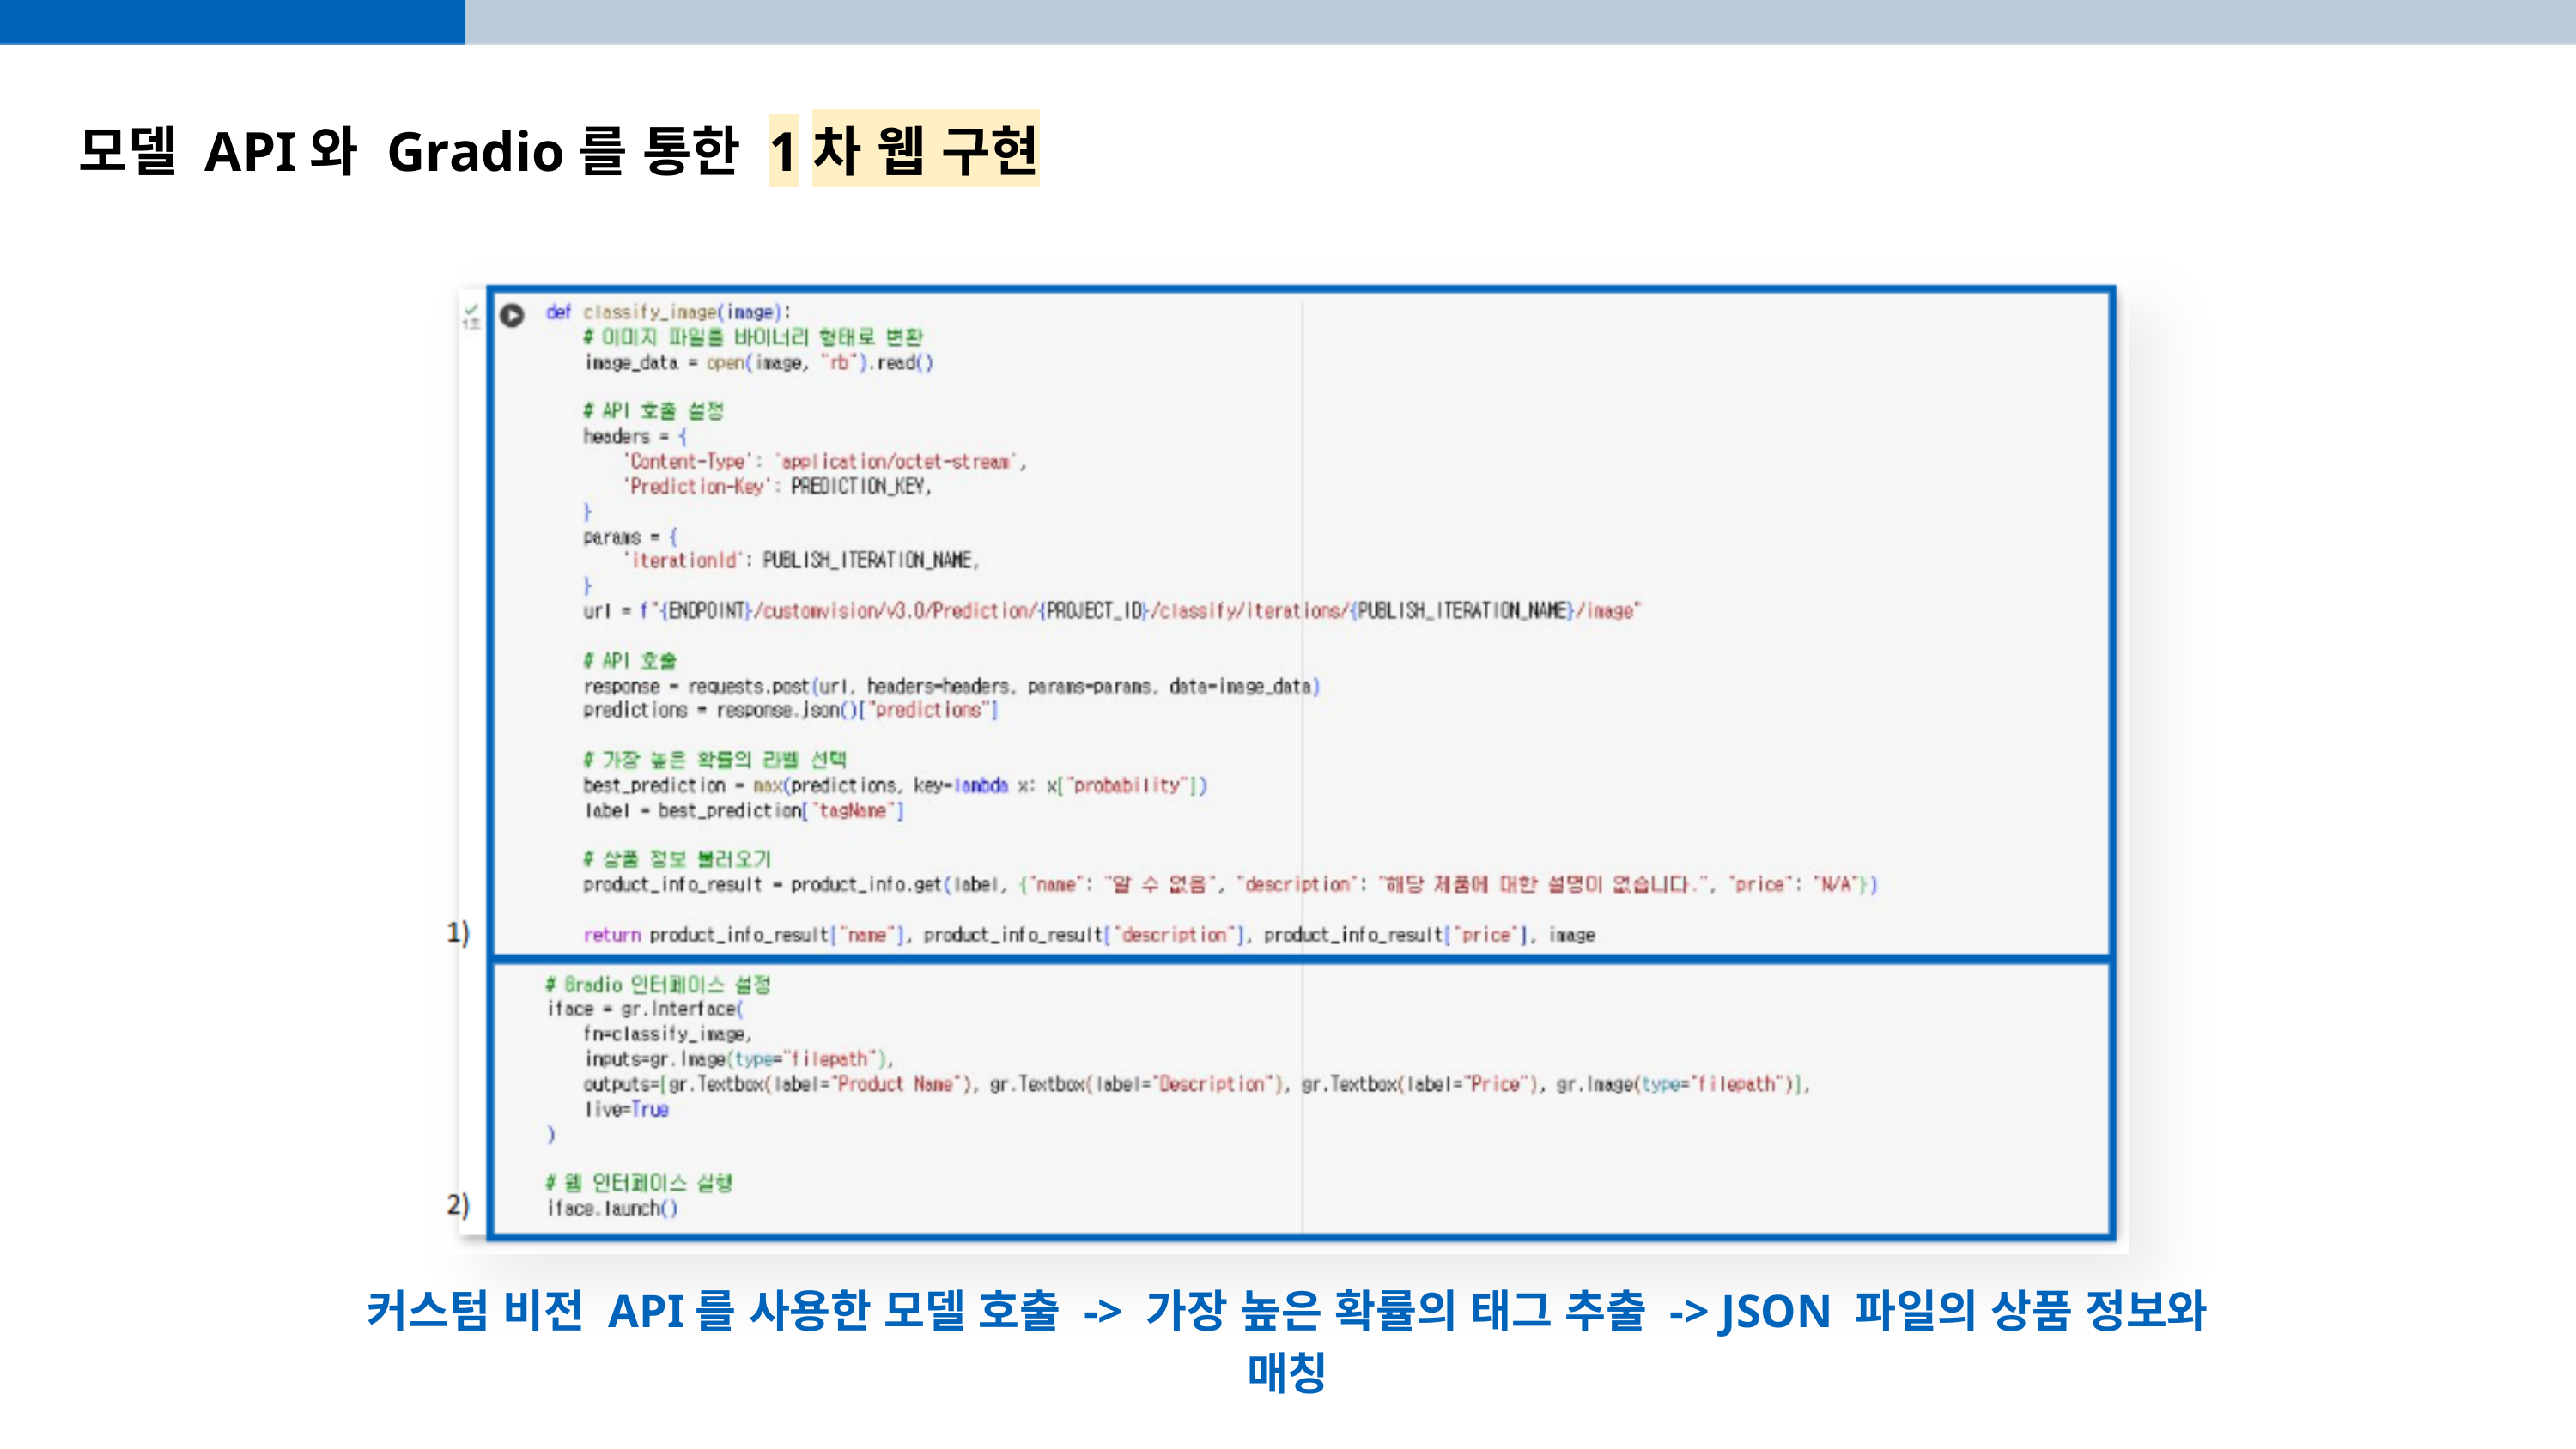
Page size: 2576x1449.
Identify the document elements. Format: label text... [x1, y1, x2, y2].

text_box 모델 API와 Gradio를 통한 1차 웹 구현 [78, 106, 1923, 183]
picture [447, 275, 2129, 1254]
text_box 커스텀 비전 API를 사용한 모델 호출 -> 가장 높은 확률의 태그 추출 -> JSON 파일의 상품 정보와 매칭 [359, 1305, 2217, 1368]
picture [0, 0, 2576, 45]
